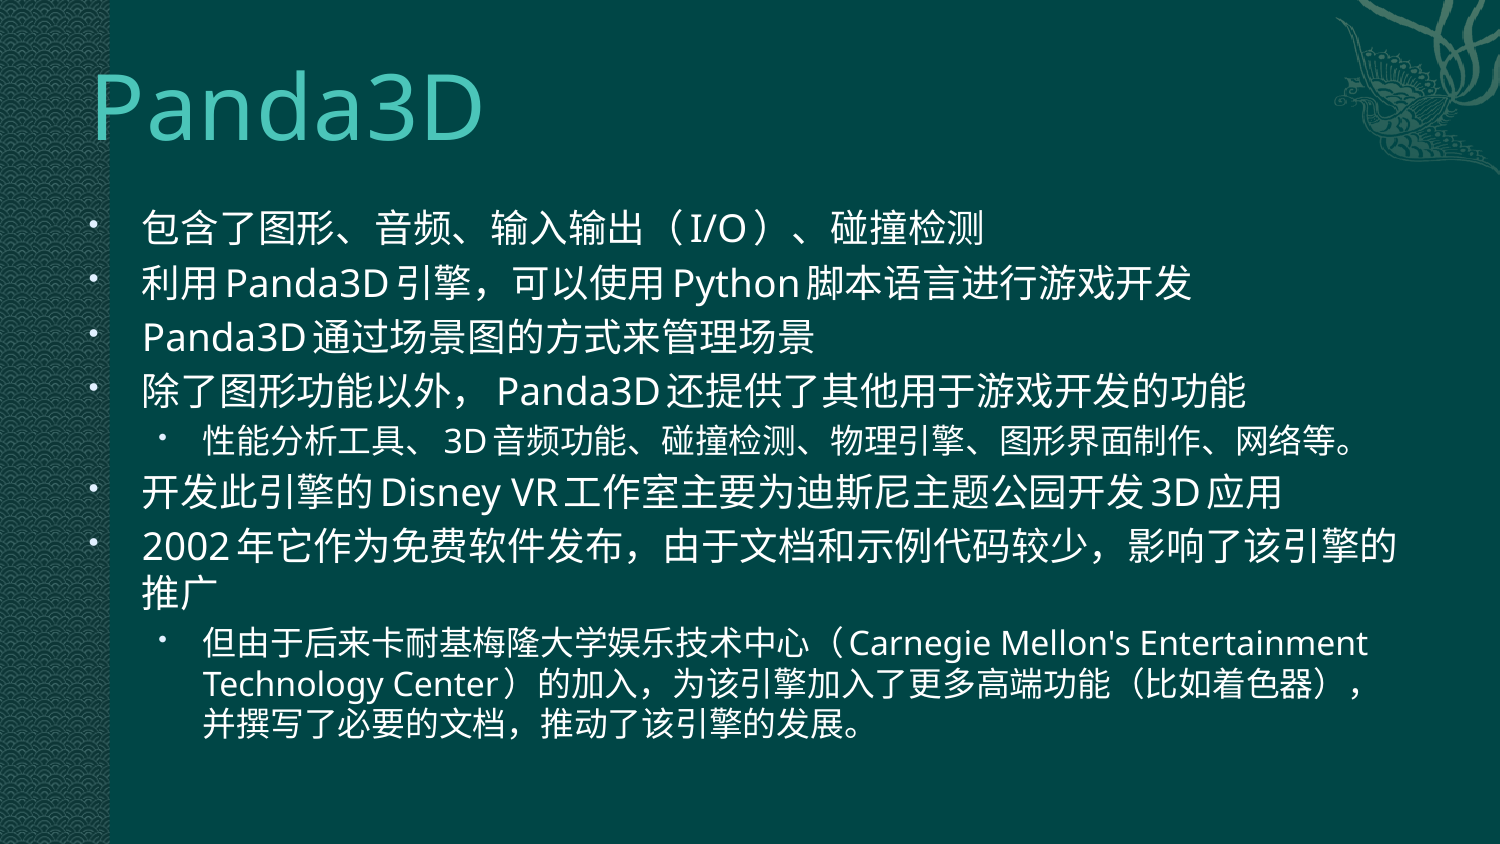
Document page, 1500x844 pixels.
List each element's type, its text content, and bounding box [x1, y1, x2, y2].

picture [0, 0, 110, 844]
title Panda3D [75, 33, 1351, 175]
list 包含了图形、音频、输入输出（I/O）、碰撞检测 利用Panda3D引擎，可以使用Python脚本语言进行游戏开发 Panda3D通过场景图的方式来管理场景 除了图形功能以外，Panda3D还提供了其他用于游戏开发的功能 性能分析工具、3D音频功能、碰撞检测、物理引擎、图形界面制作、网络等。 开发此引擎的Disney VR工作室主要为迪斯尼主题公园开发3D应用 2002年它作为免费软件发布，由于文档和示例代码较少，影响了该引擎的推广 但由于后来卡耐基梅隆大学娱乐技术中心（Carnegie Mellon's Entertainment Technology Center）的加入，为该引擎加入了更多高端功能（比如着色器），并撰写了必要的文档，推动了该引擎的发展。 [75, 196, 1425, 754]
